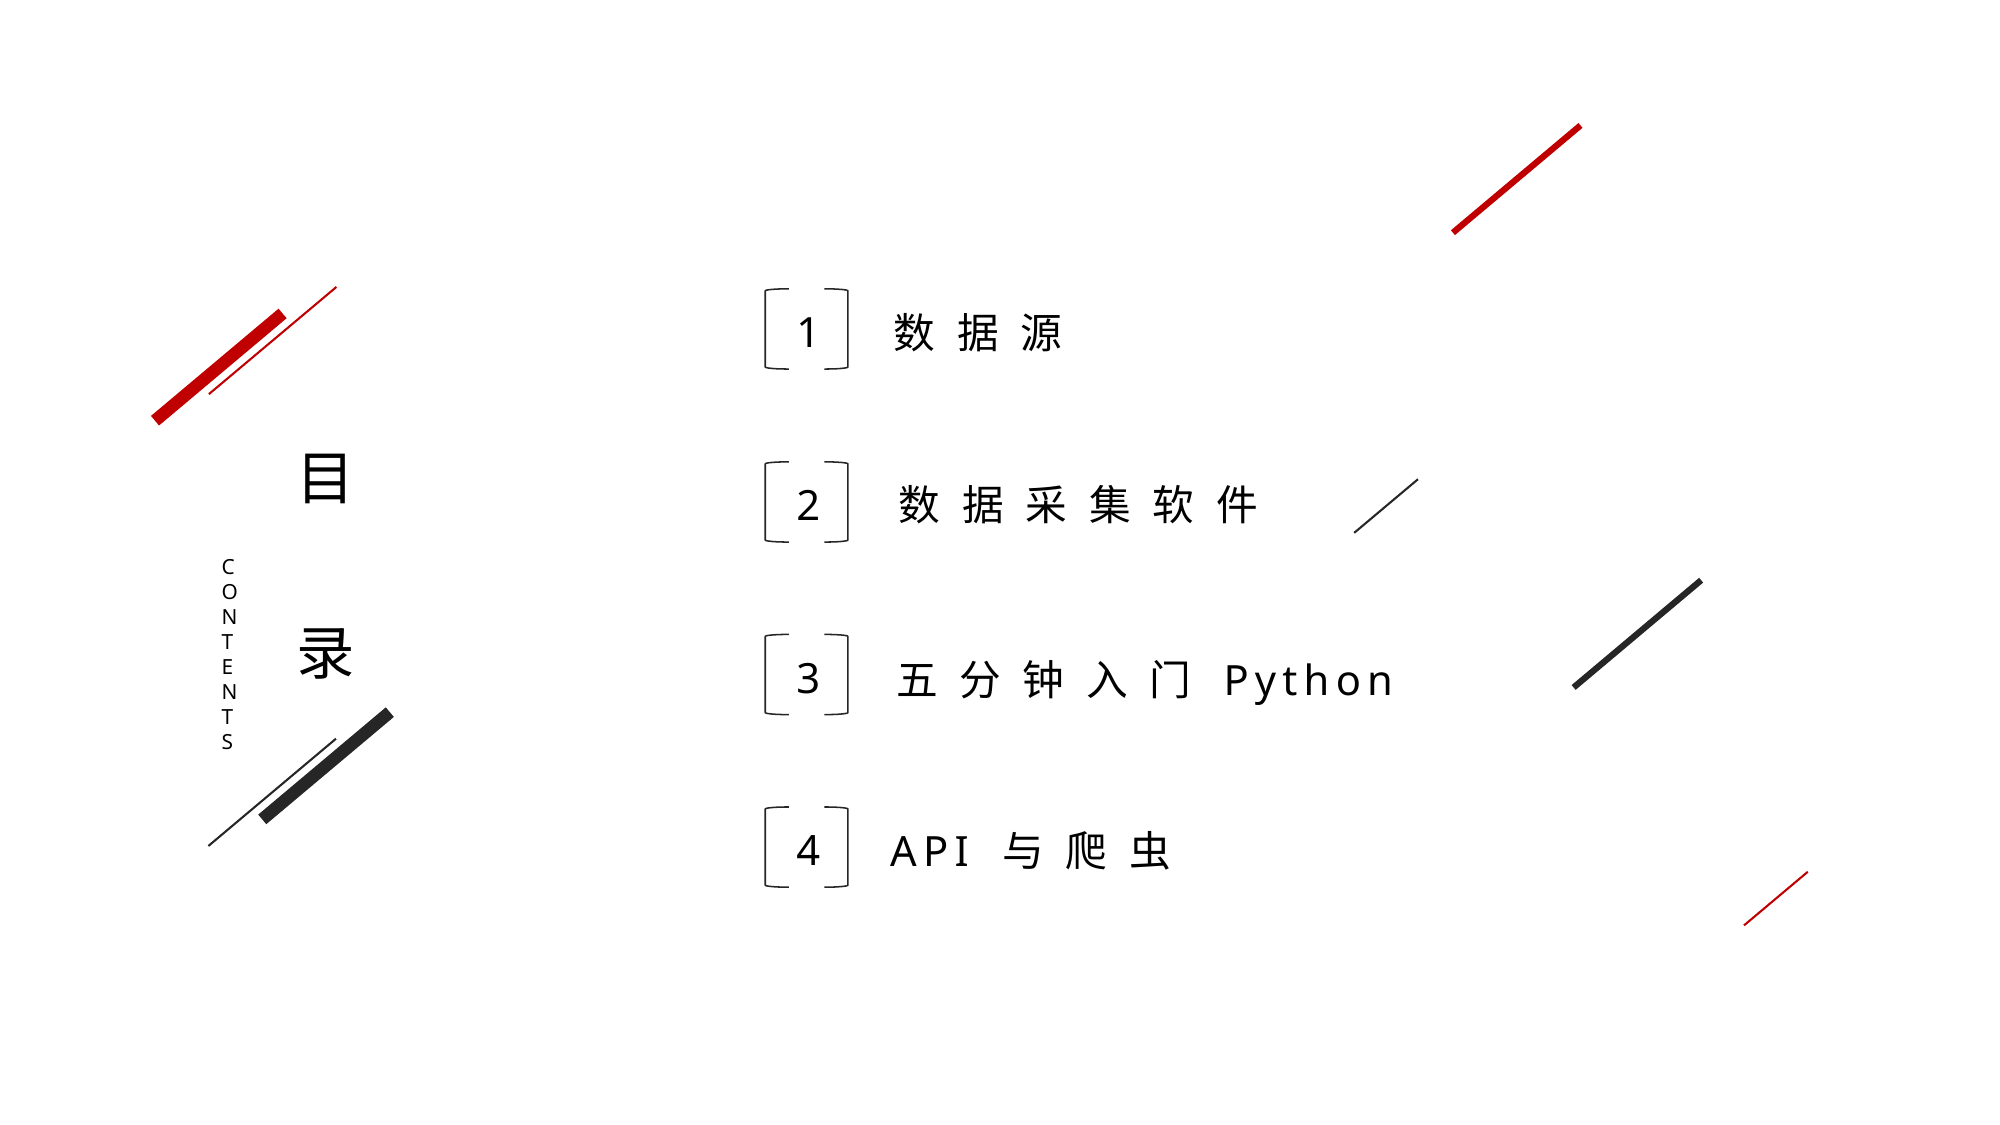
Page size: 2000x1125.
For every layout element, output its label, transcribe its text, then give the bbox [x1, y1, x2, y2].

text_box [1743, 871, 1809, 926]
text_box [208, 711, 391, 847]
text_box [1573, 579, 1702, 688]
text_box CONTENTS [206, 546, 244, 712]
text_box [154, 286, 337, 421]
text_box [1353, 478, 1419, 534]
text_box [765, 806, 1191, 888]
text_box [1452, 125, 1581, 233]
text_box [764, 634, 1419, 715]
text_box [765, 288, 1085, 370]
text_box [764, 461, 1286, 543]
text_box 目 录 [281, 329, 370, 694]
